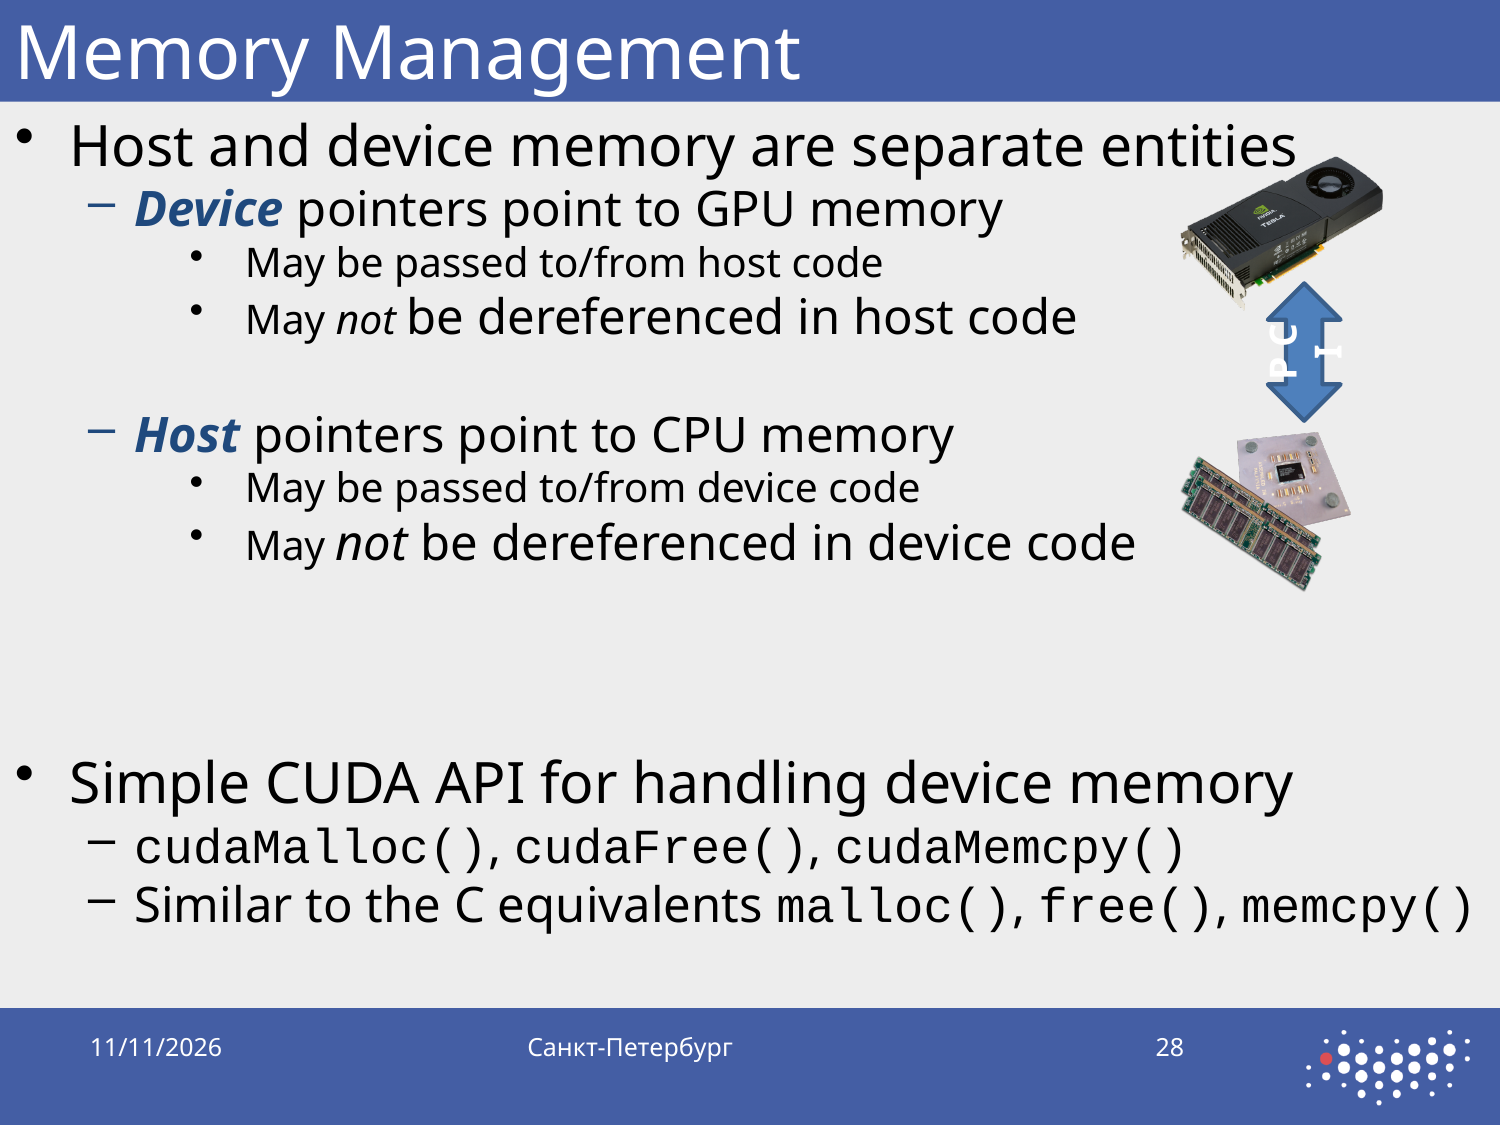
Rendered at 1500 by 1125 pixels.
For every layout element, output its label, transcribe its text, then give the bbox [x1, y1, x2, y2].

picture [1175, 151, 1392, 318]
text_box Host and device memory are separate entities Device pointers point to GPU memory May be passed to/from host code May not be dereferenced in host code Host pointers point to CPU memory May be passed to/from device code May not be dereferenced in device code Simple CUDA API for handling device memory cudaMalloc(), cudaFree(), cudaMemcpy() Similar to the C equivalents malloc(), free(), memcpy() [0, 101, 1500, 1000]
picture [1175, 408, 1388, 593]
footer Санкт-Петербург [512, 1024, 988, 1103]
text_box P C I [1265, 330, 1343, 407]
picture [1290, 1013, 1479, 1116]
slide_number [75, 1024, 425, 1103]
title Memory Management [0, 0, 1500, 101]
slide_number 28 [1074, 1024, 1199, 1103]
